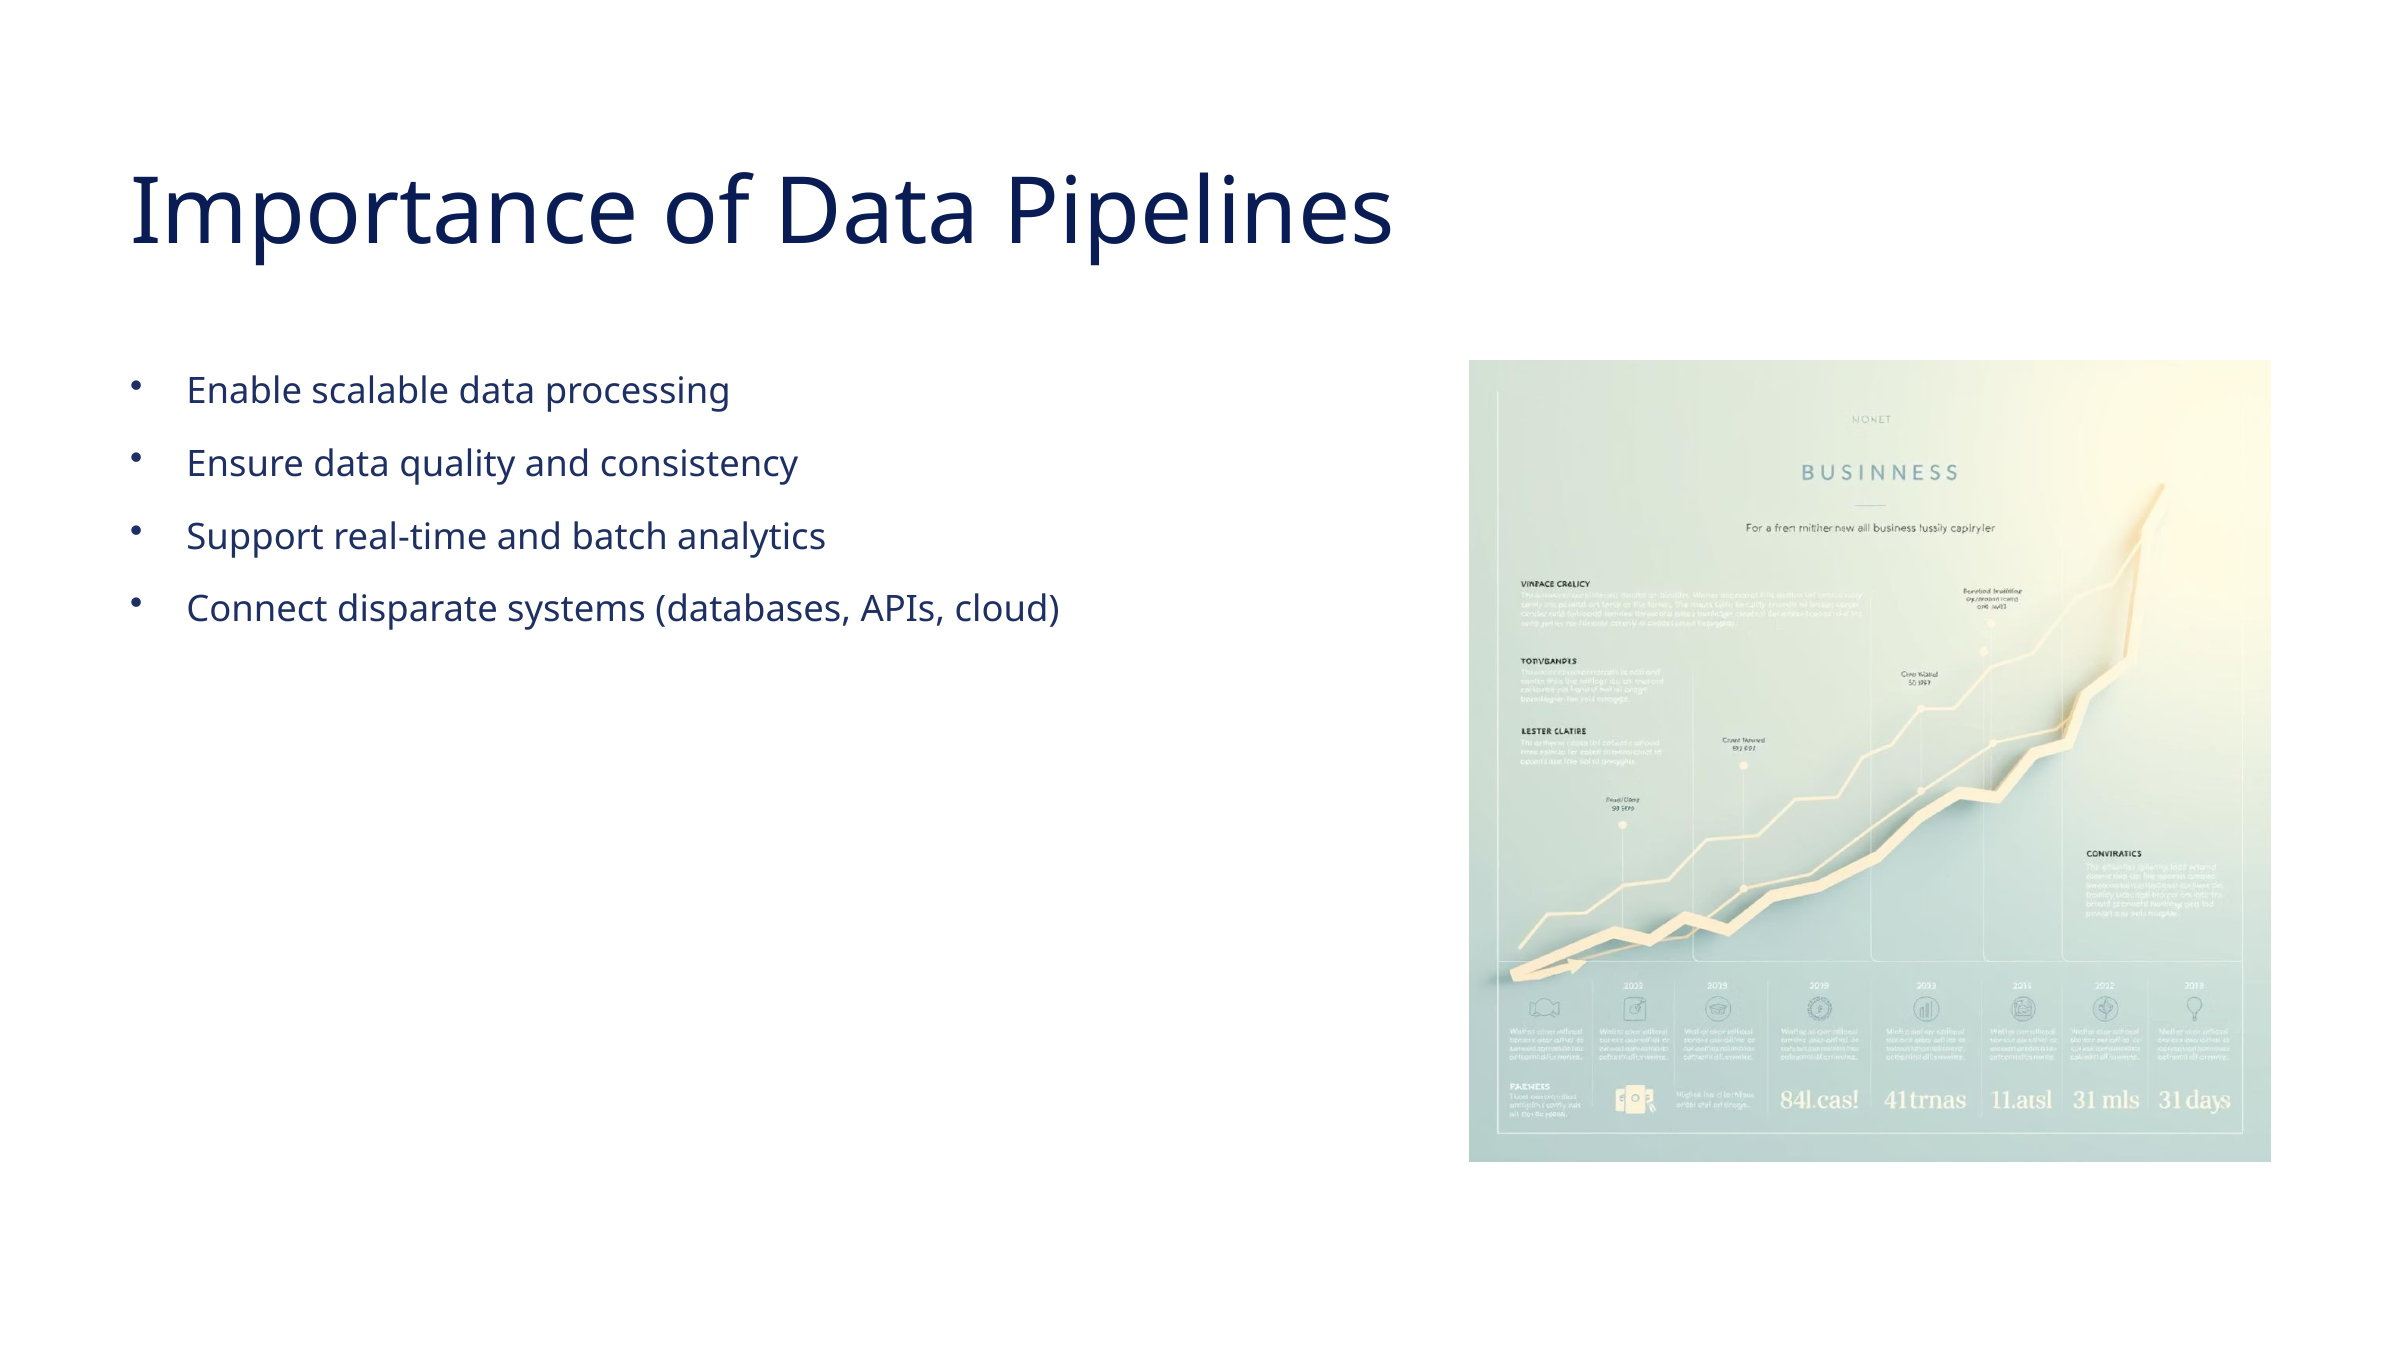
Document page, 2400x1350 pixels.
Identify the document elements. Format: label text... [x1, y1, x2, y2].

text_box Connect disparate systems (databases, APIs, cloud) [130, 569, 1378, 629]
text_box Importance of Data Pipelines [130, 146, 1395, 263]
text_box Enable scalable data processing [130, 351, 1378, 412]
text_box Ensure data quality and consistency [130, 424, 1378, 484]
text_box Support real-time and batch analytics [130, 497, 1378, 557]
picture [1469, 360, 2271, 1162]
